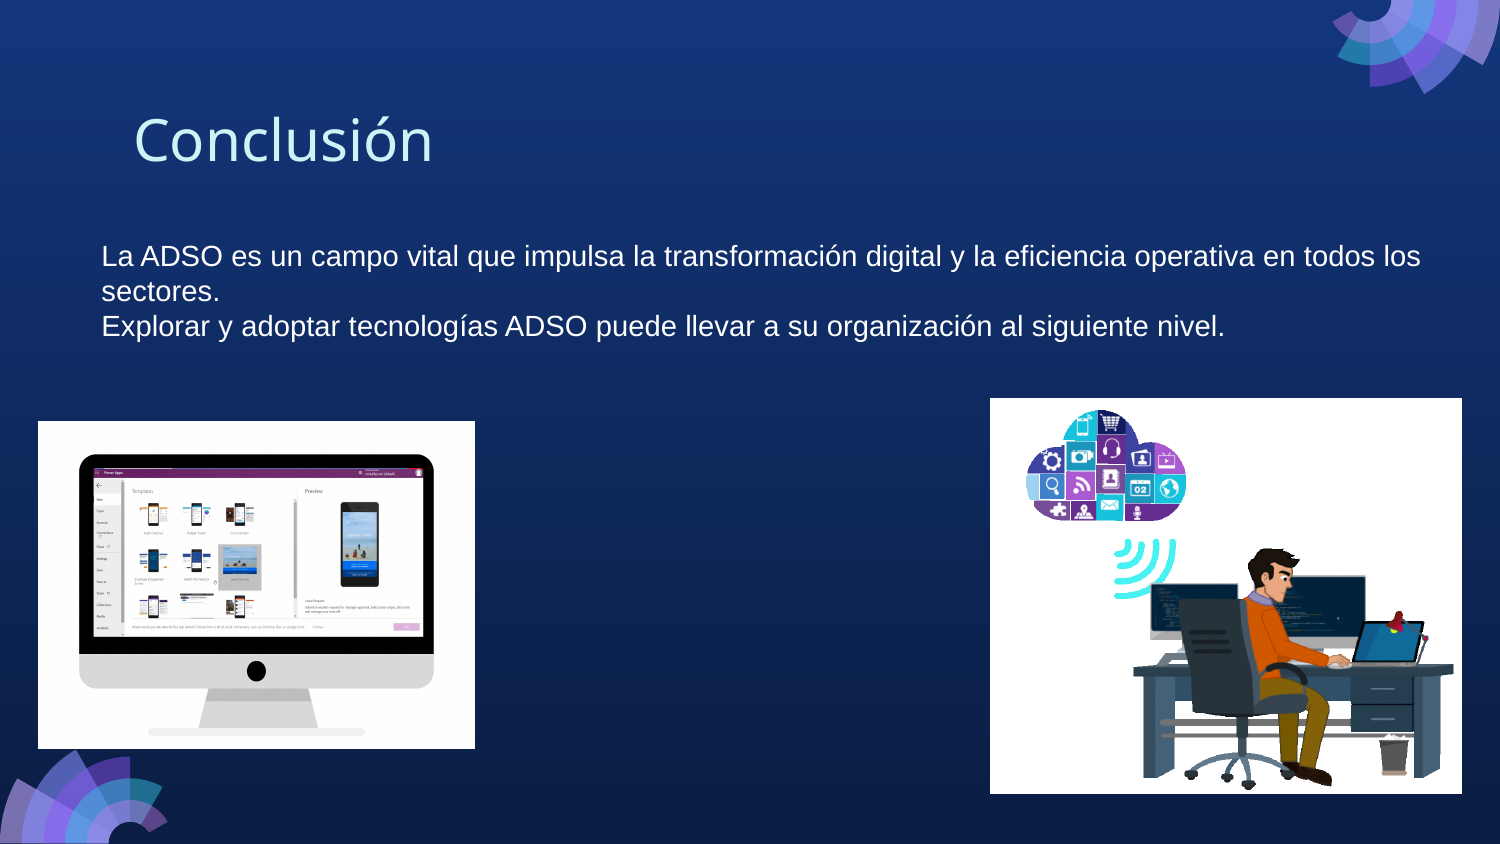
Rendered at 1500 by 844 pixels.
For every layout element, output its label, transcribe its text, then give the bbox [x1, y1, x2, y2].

title Conclusión [118, 88, 1382, 183]
picture [989, 398, 1462, 794]
picture [38, 421, 476, 750]
text_box La ADSO es un campo vital que impulsa la transformación digital y la eficiencia operativa en todos los sectores. Explorar y adoptar tecnologías ADSO puede llevar a su organización al siguiente nivel. [86, 229, 1484, 350]
